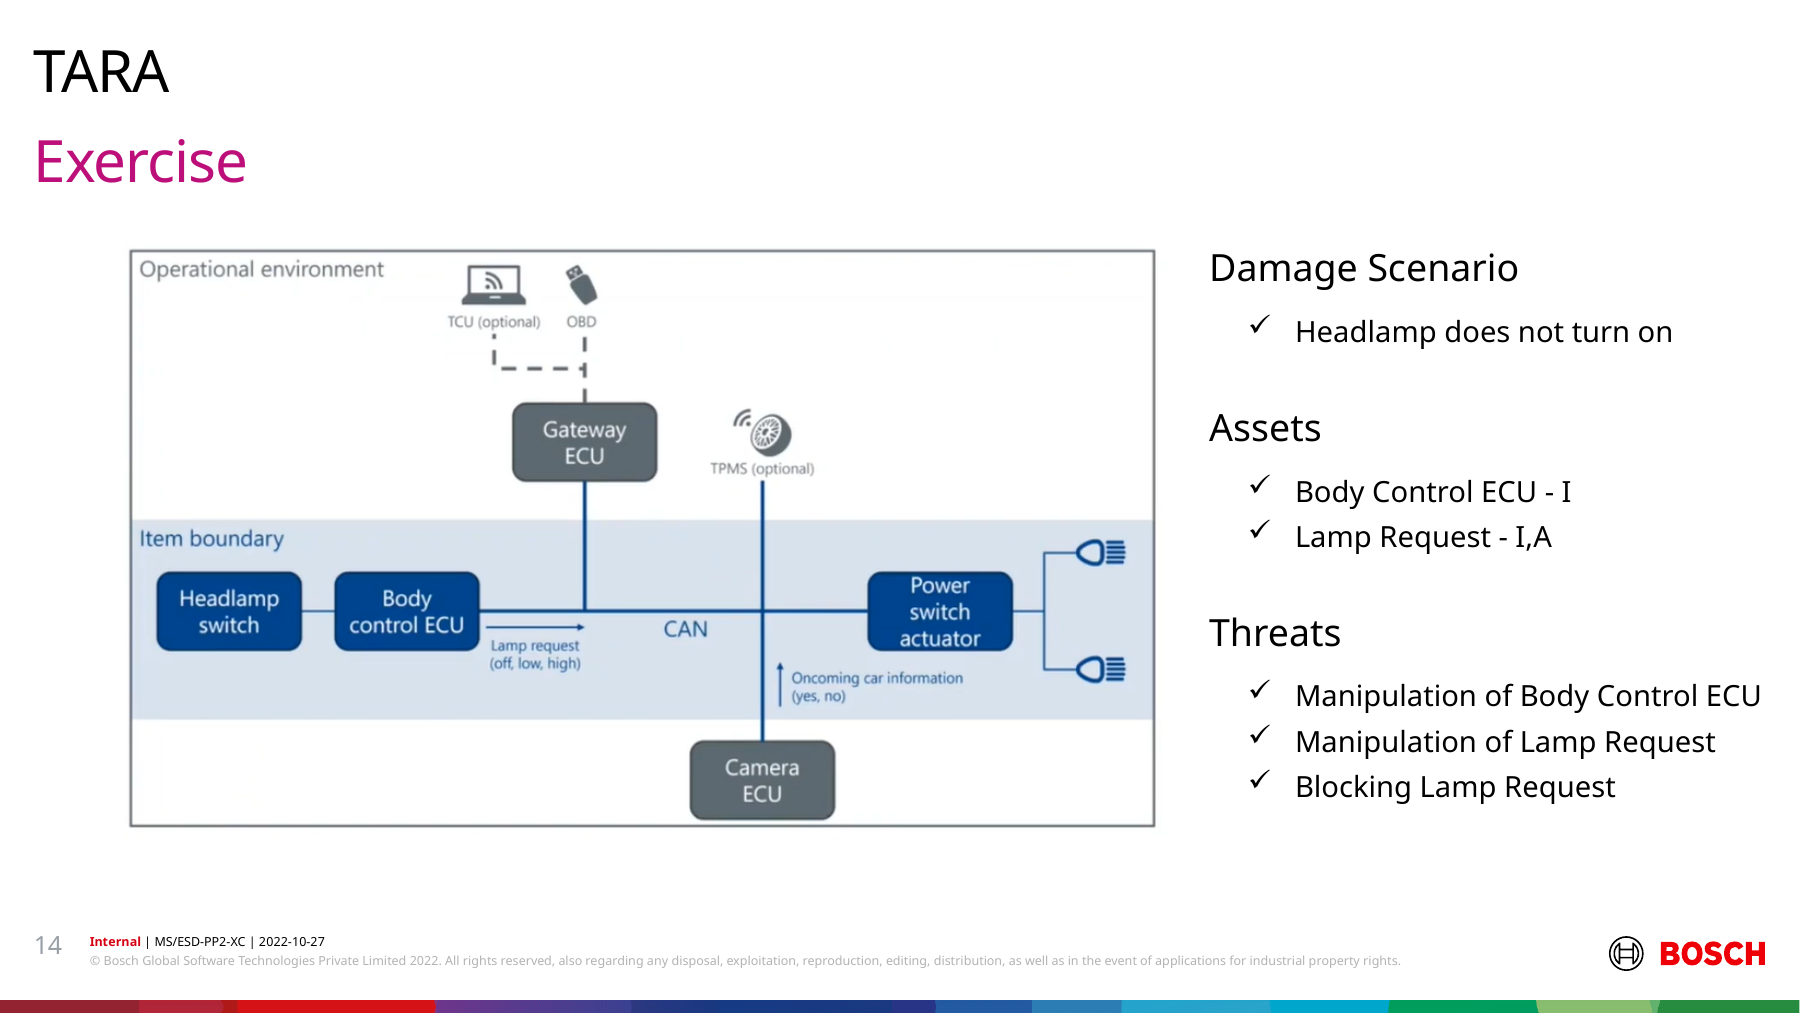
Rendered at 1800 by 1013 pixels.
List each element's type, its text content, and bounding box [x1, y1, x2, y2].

text_box Headlamp does not turn on [1248, 312, 1800, 402]
picture [123, 242, 1169, 839]
text_box Threats [1209, 608, 1626, 676]
text_box Damage Scenario [1209, 243, 1626, 311]
slide_number 14 [33, 929, 81, 997]
list TARA [33, 42, 1766, 107]
picture [1388, 1000, 1800, 1013]
text_box Assets [1209, 403, 1626, 472]
text_box Body Control ECU - I Lamp Request - I,A [1248, 472, 1793, 580]
picture [0, 1000, 1270, 1013]
title Exercise [33, 132, 1766, 197]
text_box Manipulation of Body Control ECU Manipulation of Lamp Request Blocking Lamp Request [1248, 677, 1800, 860]
